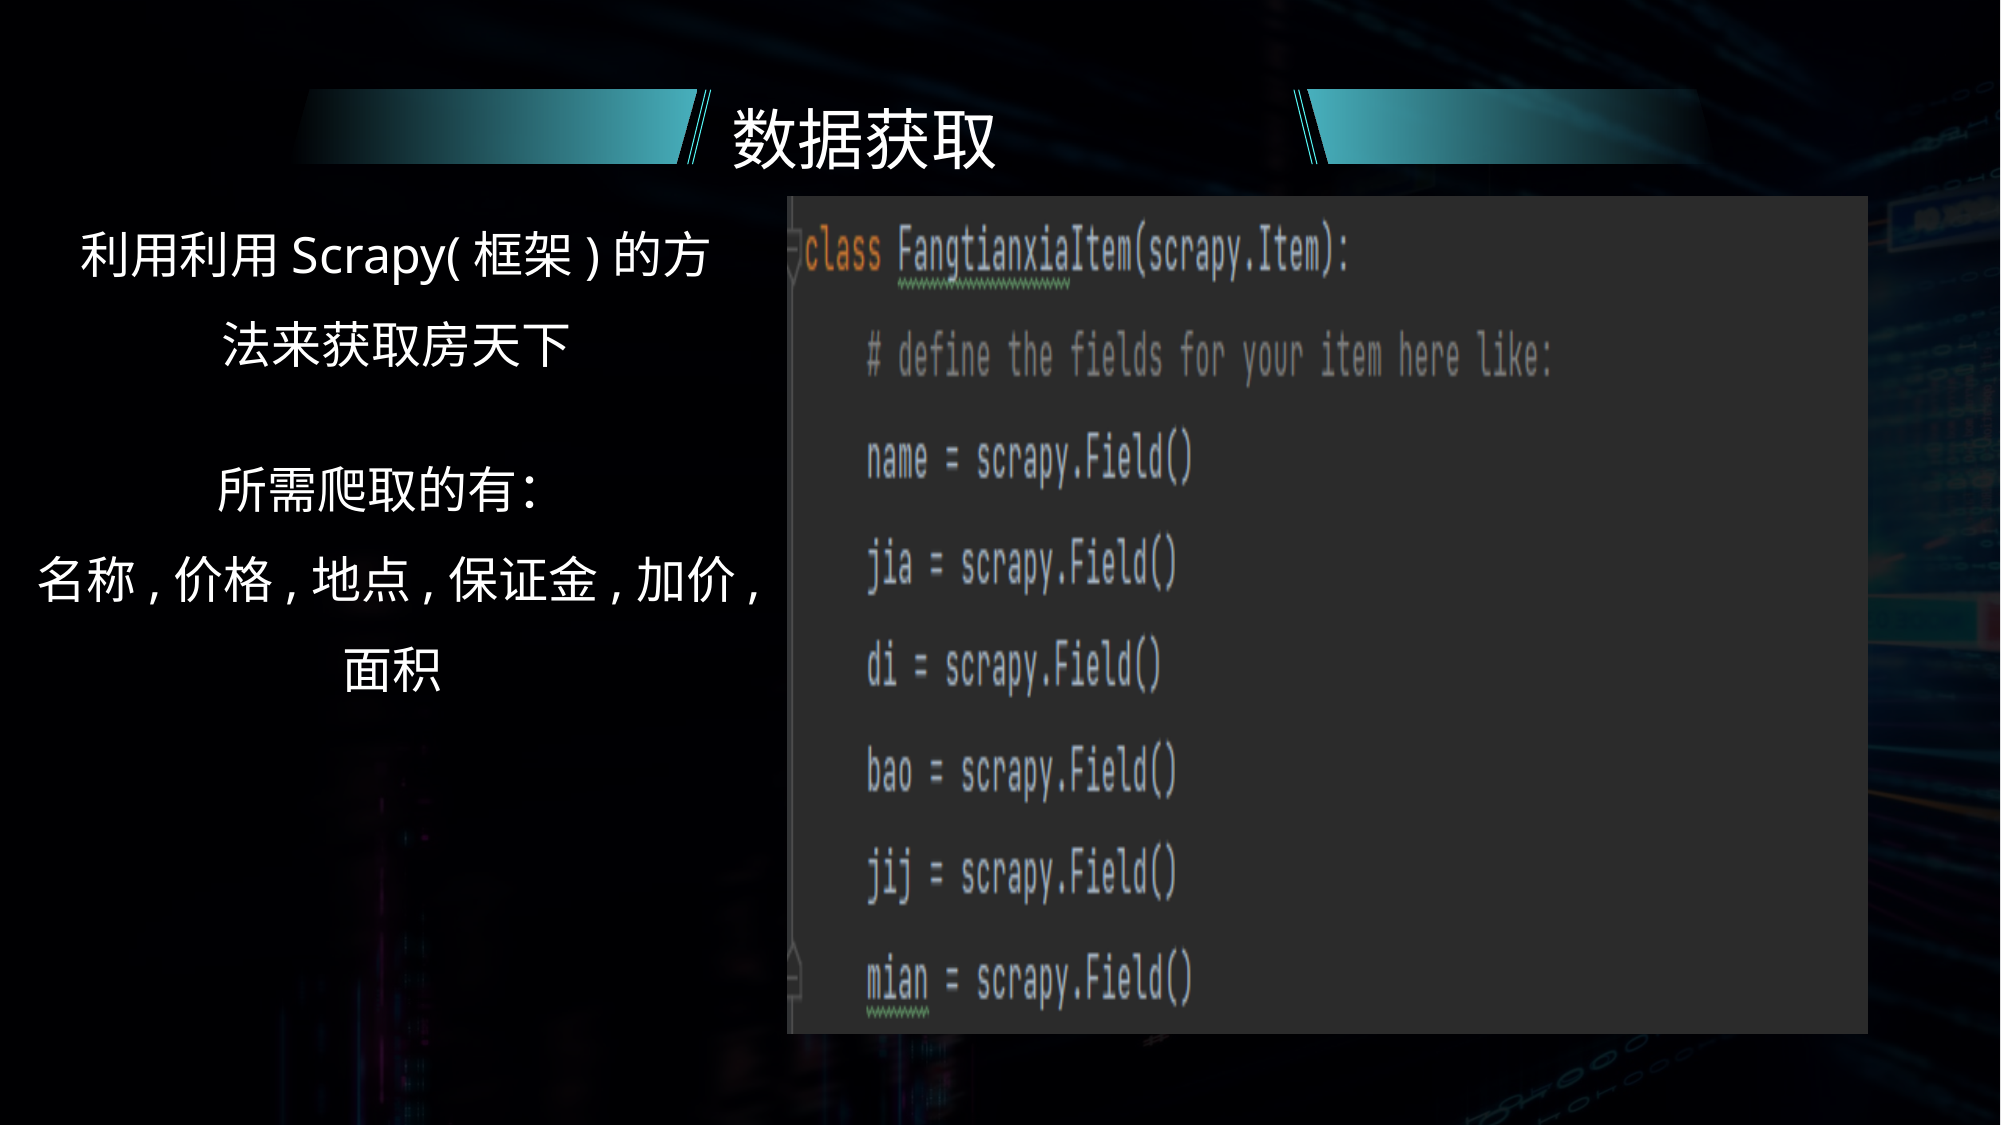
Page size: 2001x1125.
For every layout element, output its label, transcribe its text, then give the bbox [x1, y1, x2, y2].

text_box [288, 89, 711, 164]
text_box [716, 89, 1270, 186]
text_box 所需爬取的有： 名称,价格,地点,保证金,加价,面积 [19, 420, 765, 706]
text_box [1293, 89, 1717, 164]
text_box 利用利用Scrapy(框架)的方法来获取房天下 [43, 185, 750, 381]
picture [0, 0, 2001, 1125]
